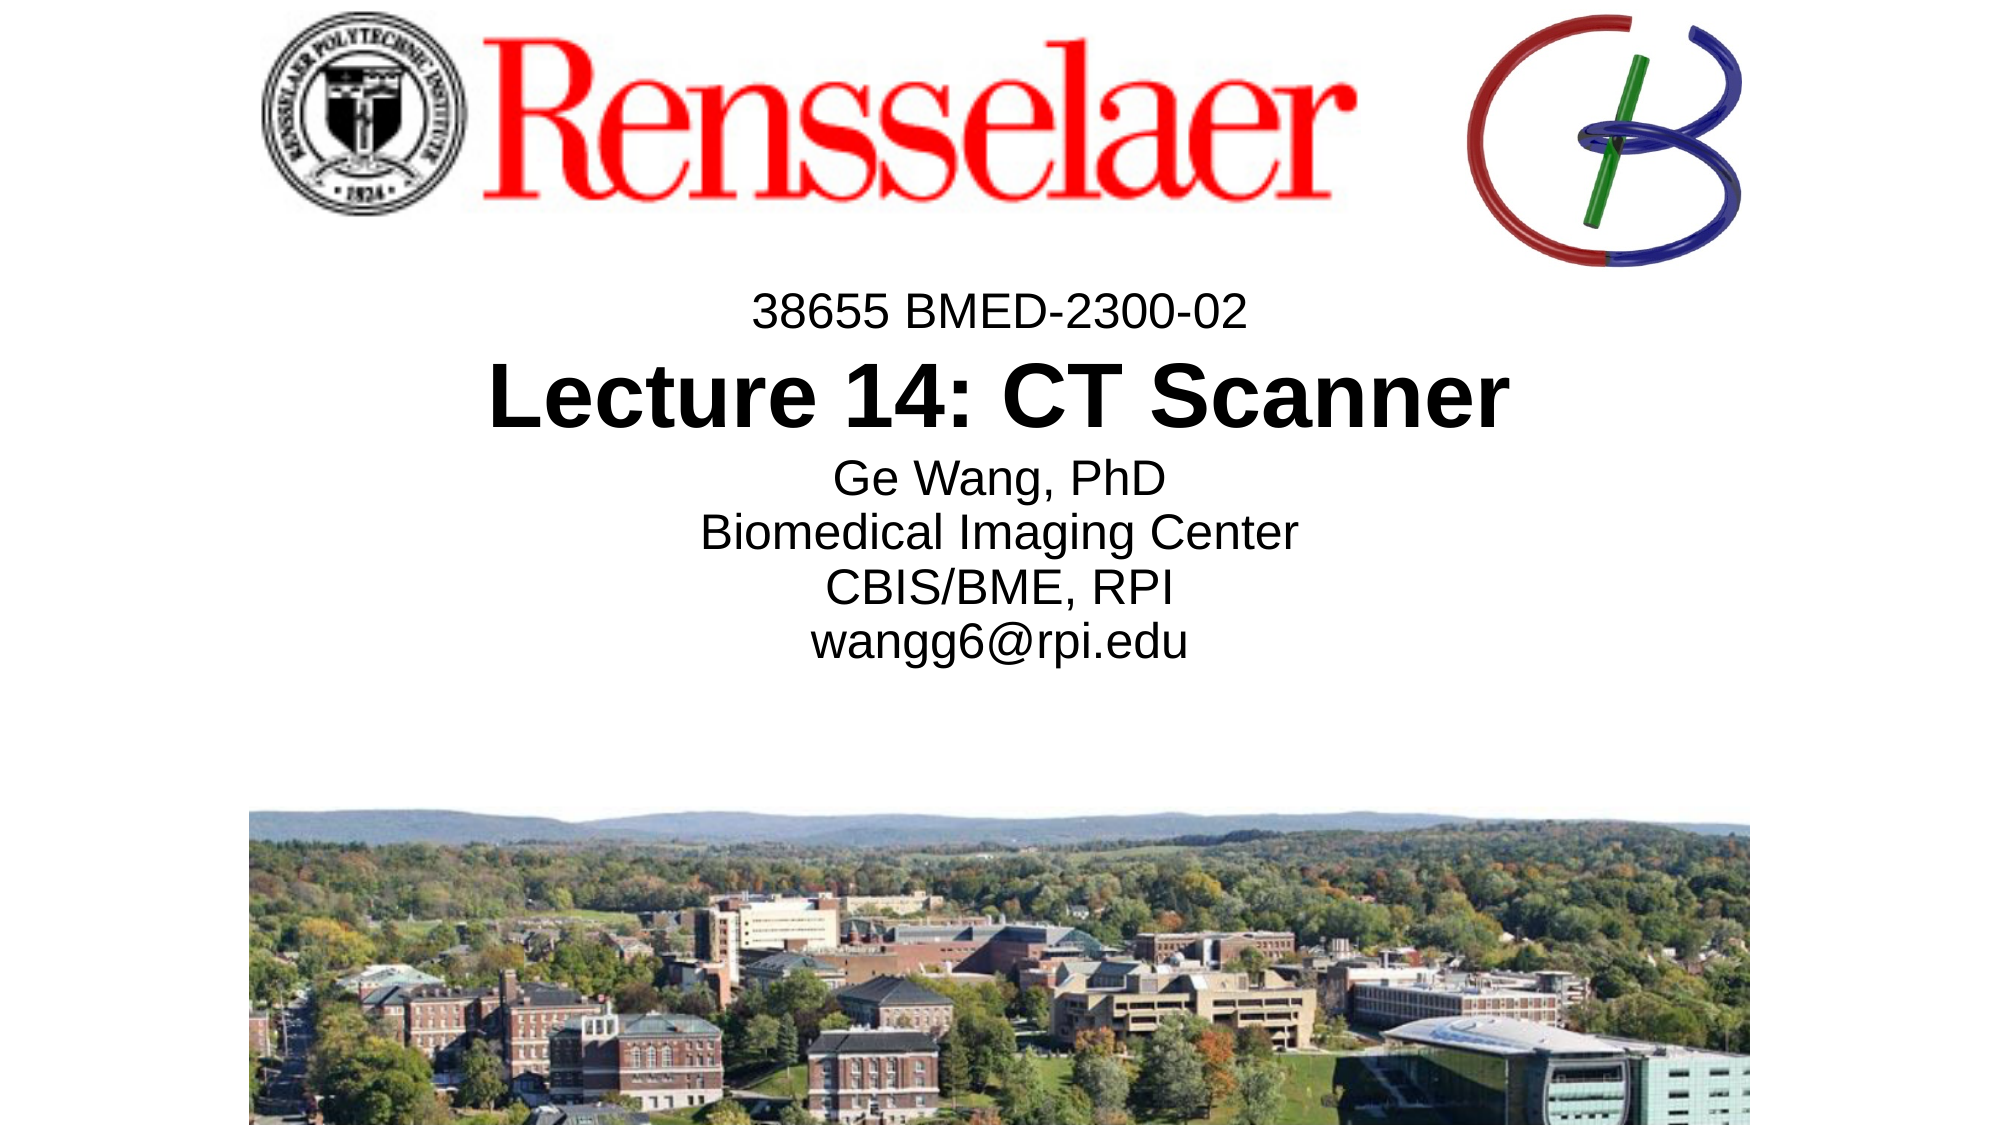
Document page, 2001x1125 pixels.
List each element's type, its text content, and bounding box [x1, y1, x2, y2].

picture [1464, 8, 1742, 272]
text_box 38655 BMED-2300-02 Lecture 14: CT Scanner Ge Wang, PhD Biomedical Imaging Center CBIS/BME, RPI wangg6@rpi.edu [249, 282, 1750, 802]
picture [249, 803, 1751, 1125]
picture [259, 9, 1361, 220]
